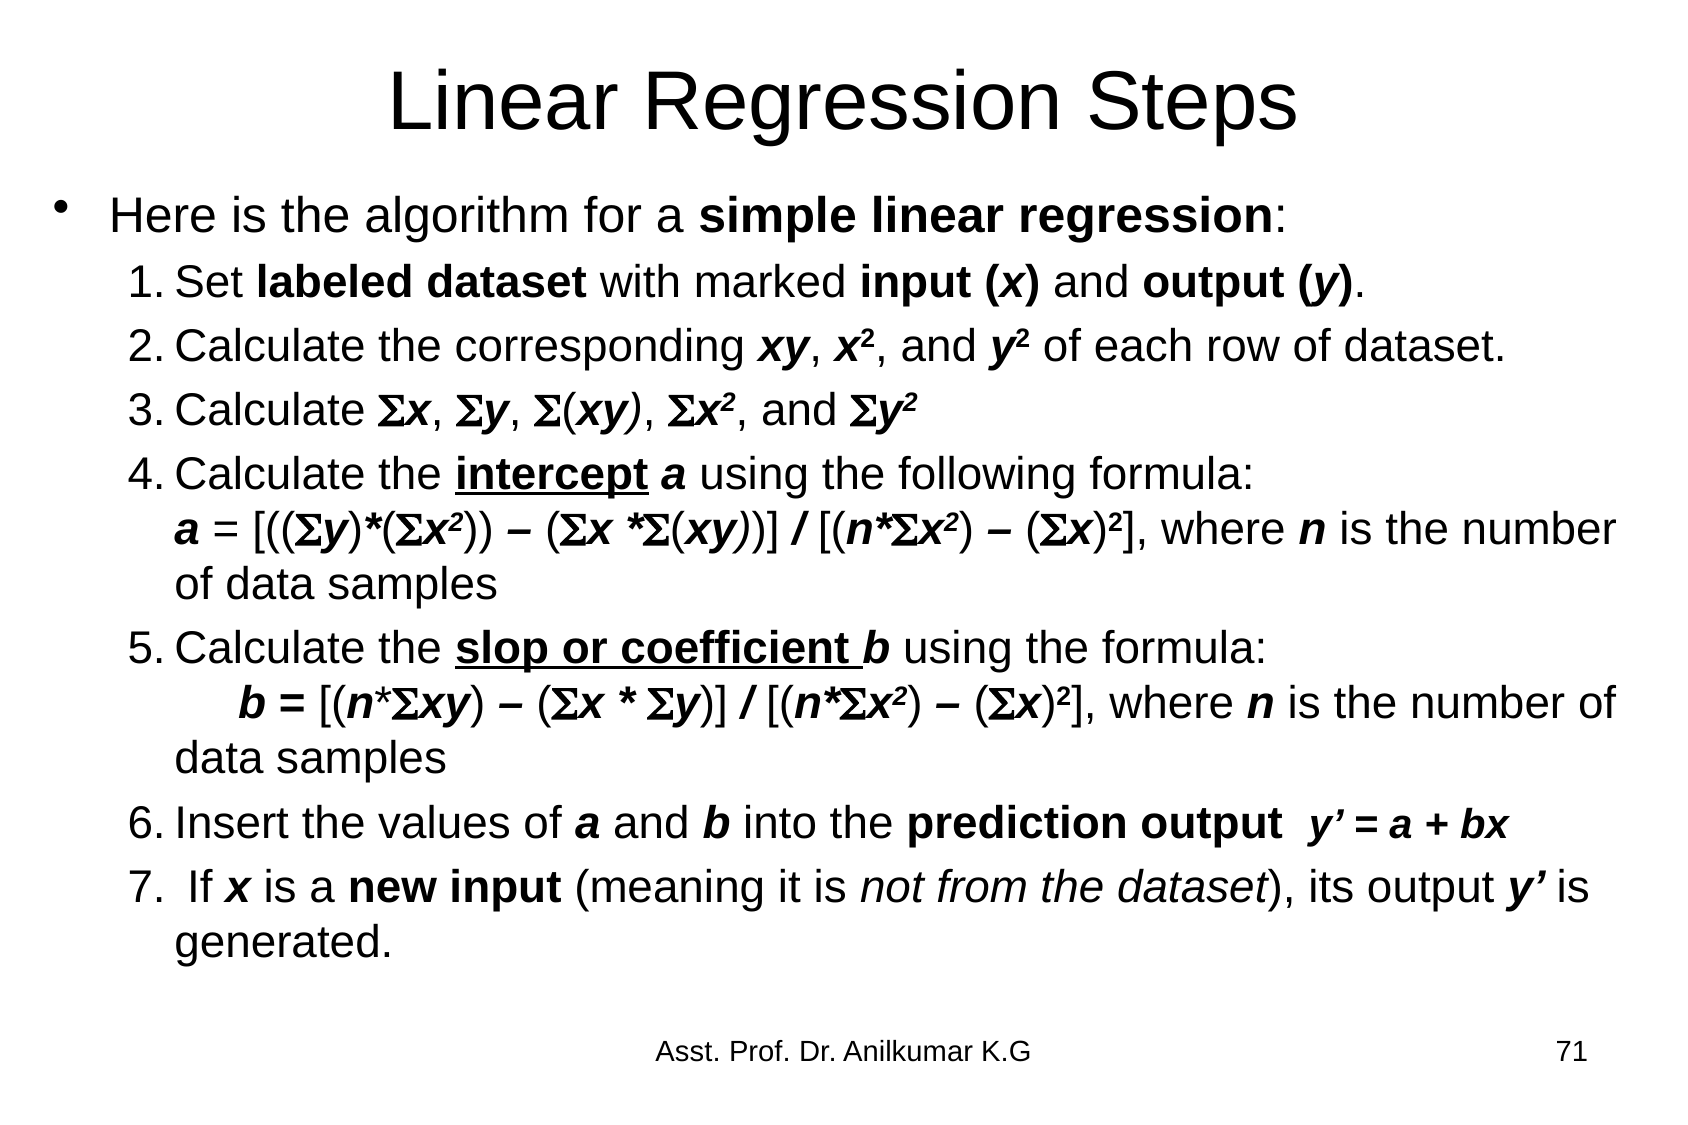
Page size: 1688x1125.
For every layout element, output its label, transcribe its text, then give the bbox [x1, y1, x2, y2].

list Here is the algorithm for a simple linear regression: Set labeled dataset with marked input (x) and output (y). Calculate the corresponding xy, x2, and y2 of each row of dataset. Calculate x, y, (xy), x2, and y2 Calculate the intercept a using the following formula: a = [((y)*(x2)) – (x *(xy))] / [(n*x2) – (x)2], where n is the number of data samples Calculate the slop or coefficient b using the formula: b = [(n*xy) – (x * y)] / [(n*x2) – (x)2], where n is the number of data samples Insert the values of a and b into the prediction output y’ = a + bx If x is a new input (meaning it is not from the dataset), its output y’ is generated. [37, 174, 1651, 1043]
footer Asst. Prof. Dr. Anilkumar K.G [576, 1024, 1112, 1103]
title Linear Regression Steps [84, 37, 1604, 156]
slide_number 71 [1209, 1024, 1604, 1103]
